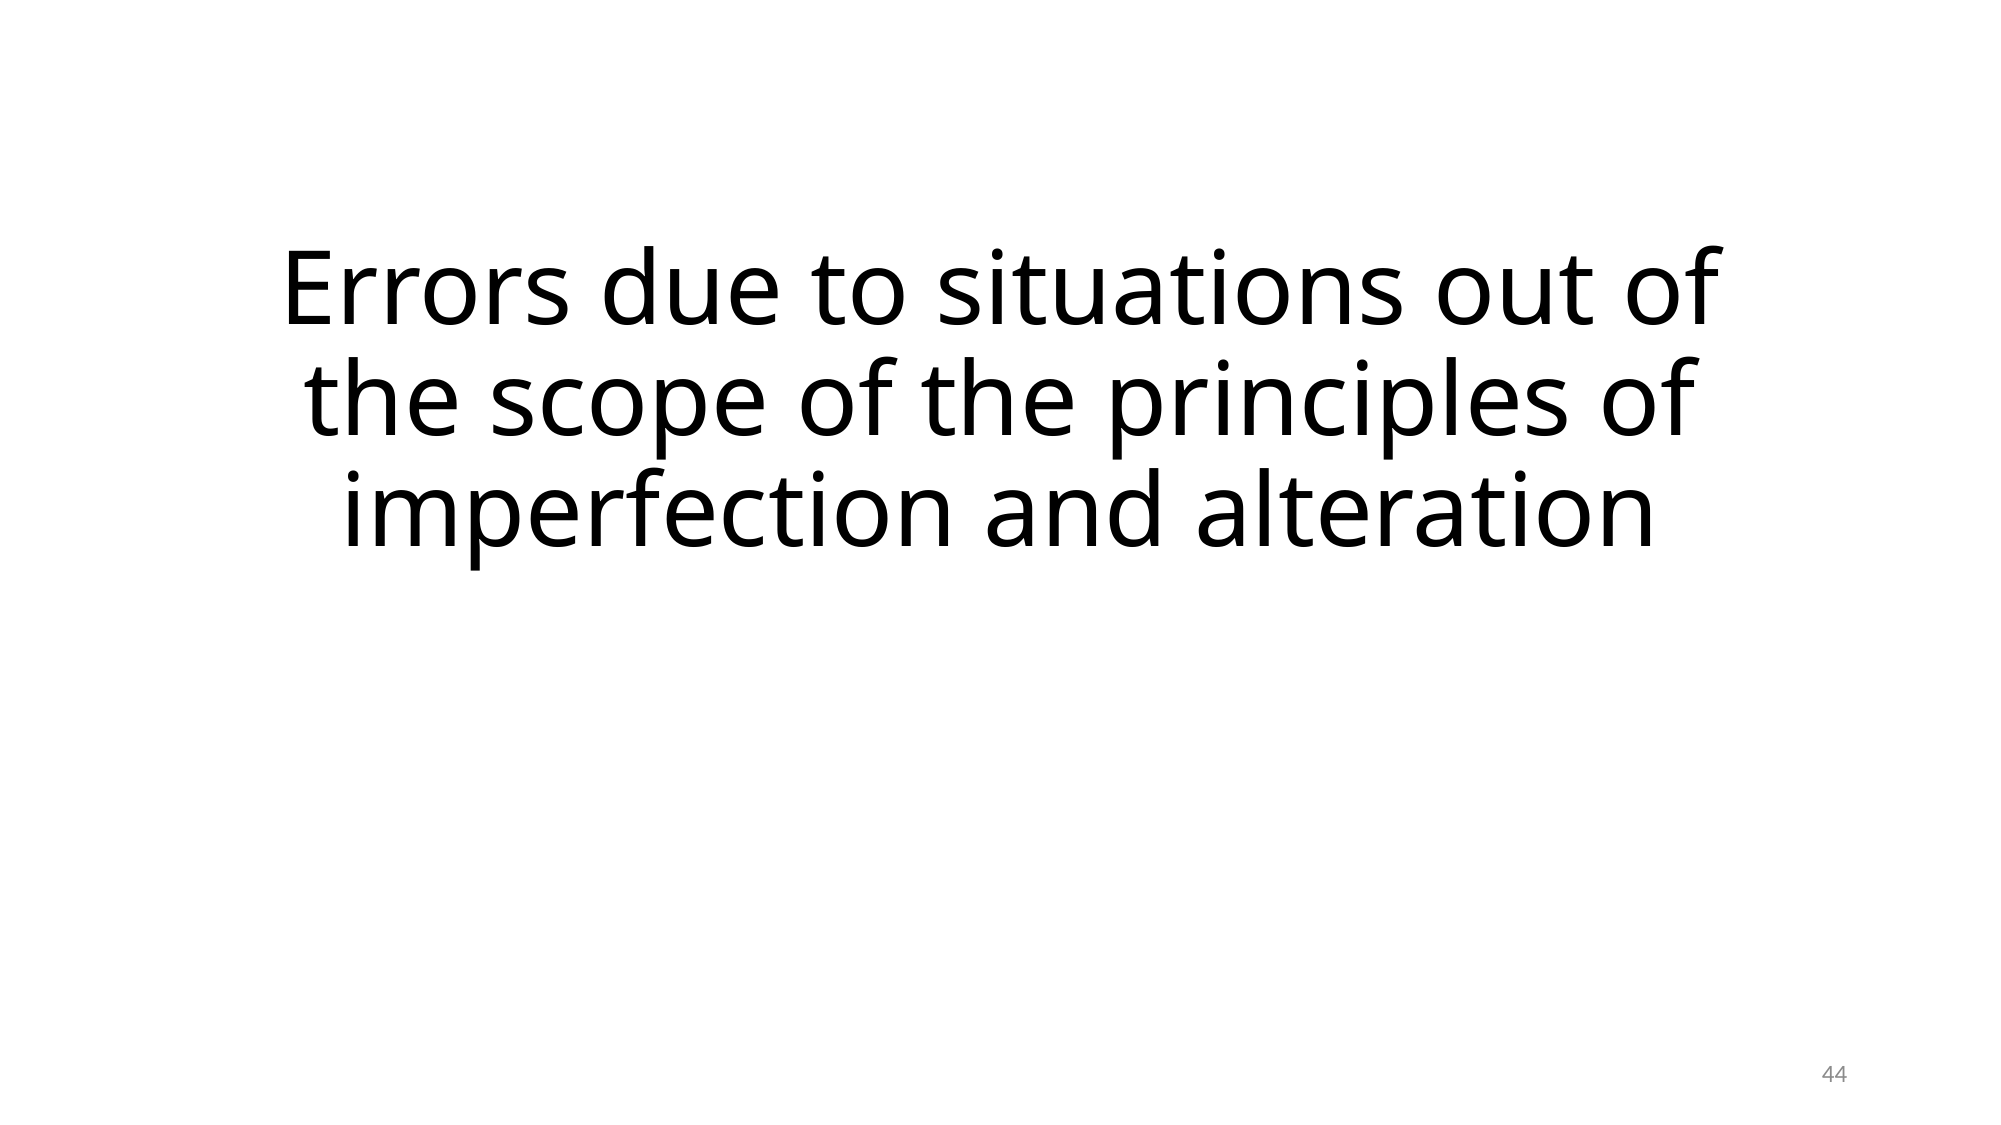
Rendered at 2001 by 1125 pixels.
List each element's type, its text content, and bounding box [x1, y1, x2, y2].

title Errors due to situations out of the scope of the principles of imperfection and alteration [249, 184, 1750, 576]
slide_number 44 [1412, 1042, 1863, 1103]
